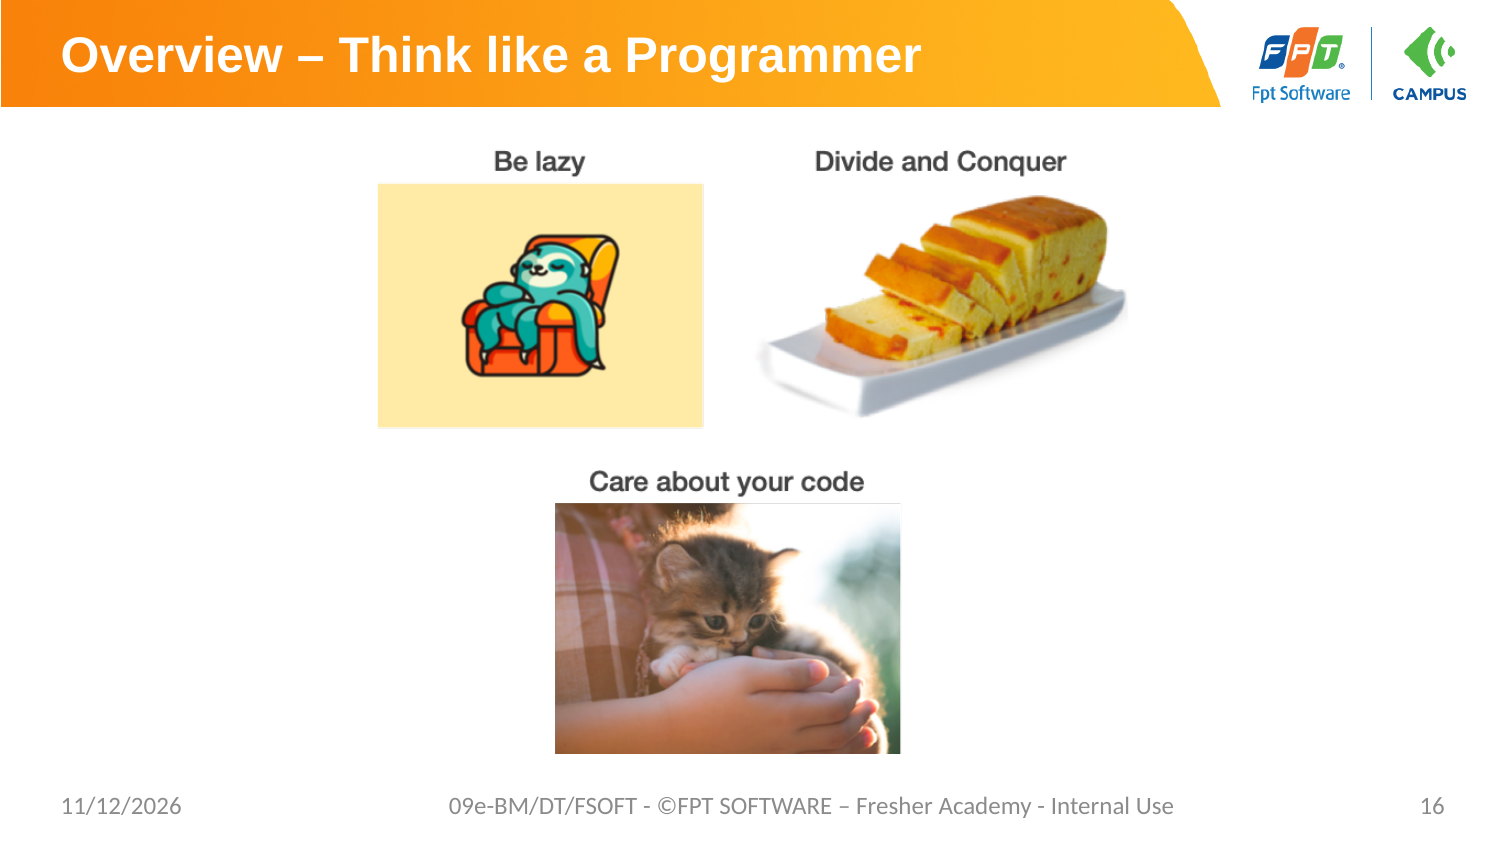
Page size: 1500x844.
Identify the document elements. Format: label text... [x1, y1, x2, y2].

slide_number 16 [1350, 782, 1461, 827]
title Overview – Think like a Programmer [45, 0, 1176, 106]
picture [1, 0, 1499, 844]
footer 09e-BM/DT/FSOFT - ©FPT SOFTWARE – Fresher Academy - Internal Use [289, 782, 1335, 827]
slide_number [45, 782, 270, 827]
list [376, 139, 1129, 754]
